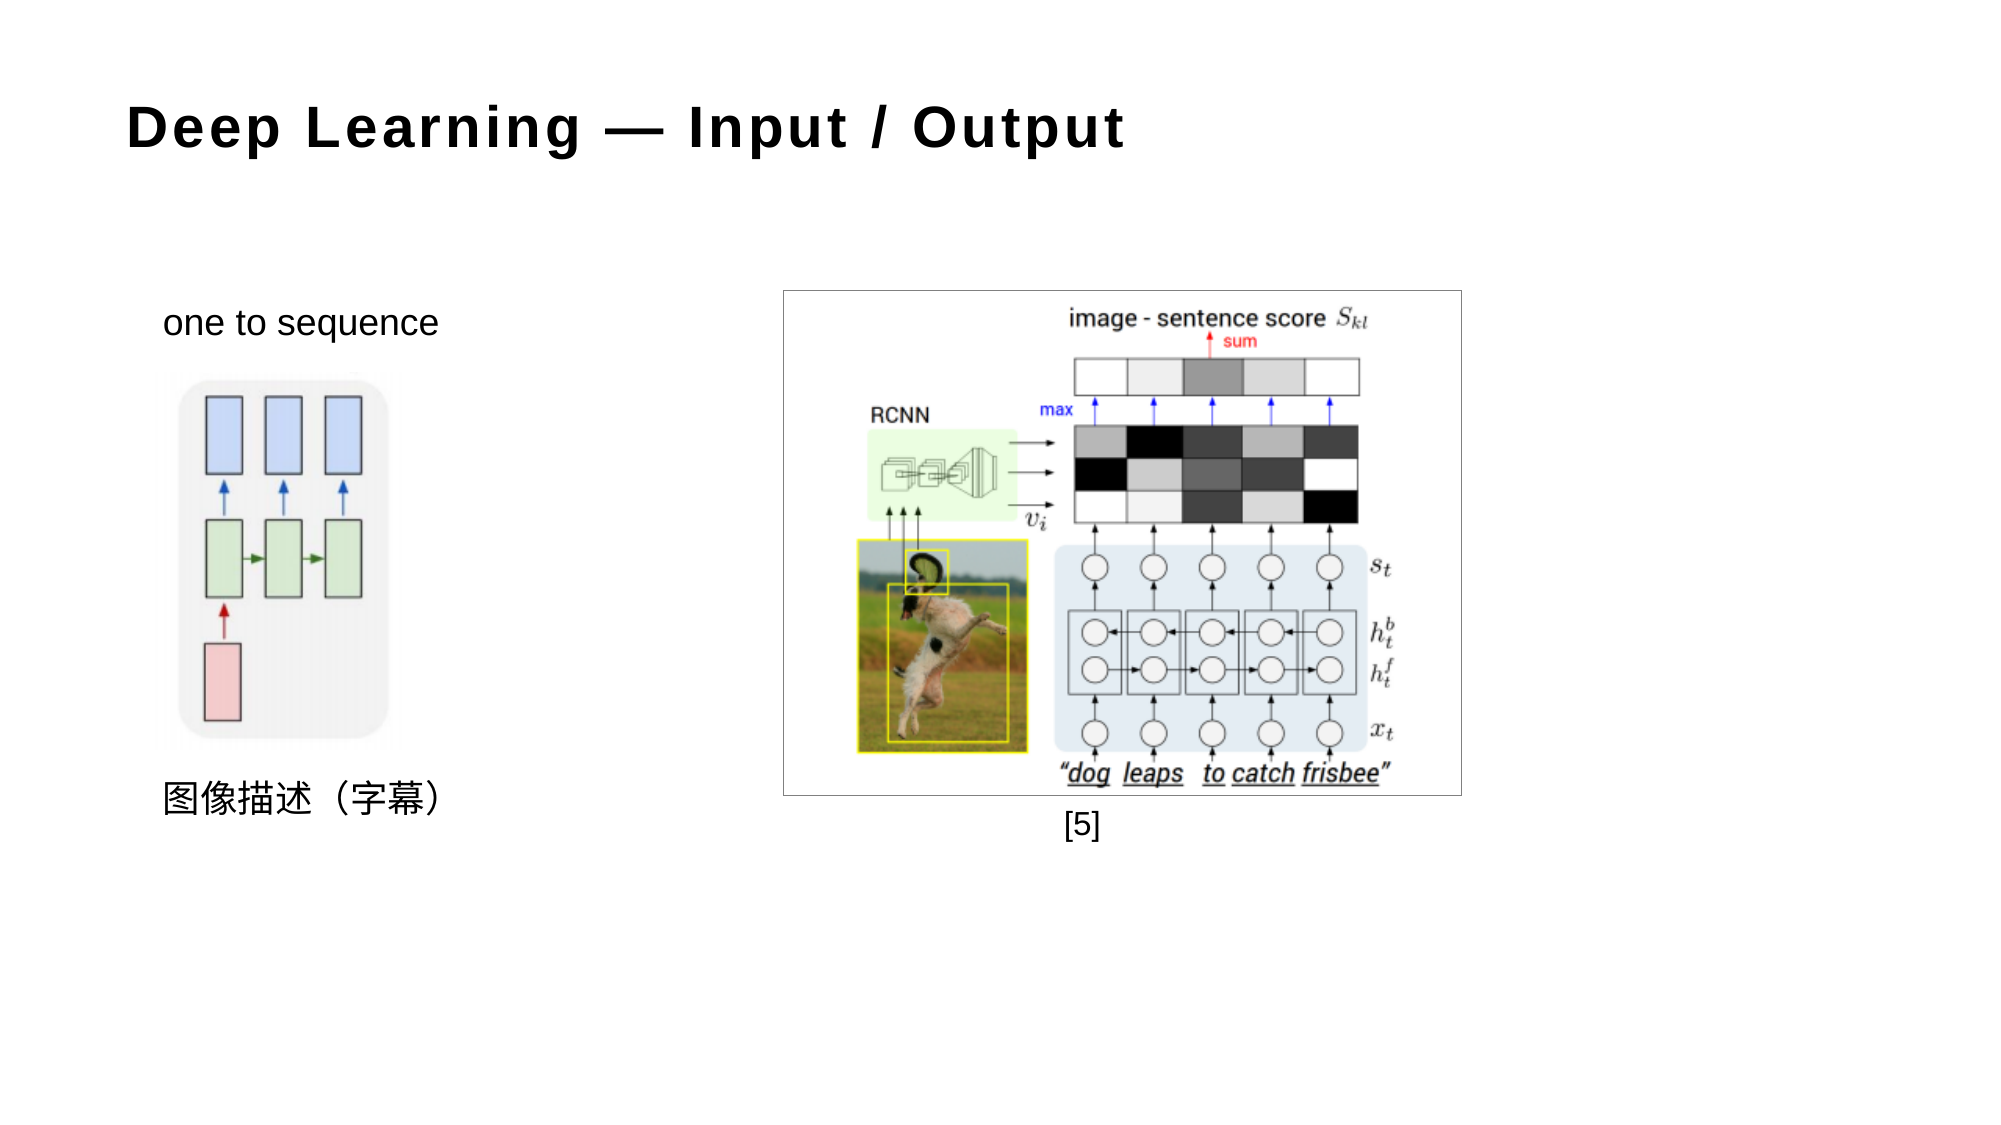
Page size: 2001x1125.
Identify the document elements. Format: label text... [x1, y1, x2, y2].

text_box one to sequence [148, 290, 783, 351]
text_box 图像描述（字幕） [148, 767, 512, 828]
title Deep Learning — Input / Output [109, 70, 1891, 178]
text_box [5] [1049, 796, 1413, 850]
picture [783, 290, 1462, 796]
picture [148, 372, 419, 753]
